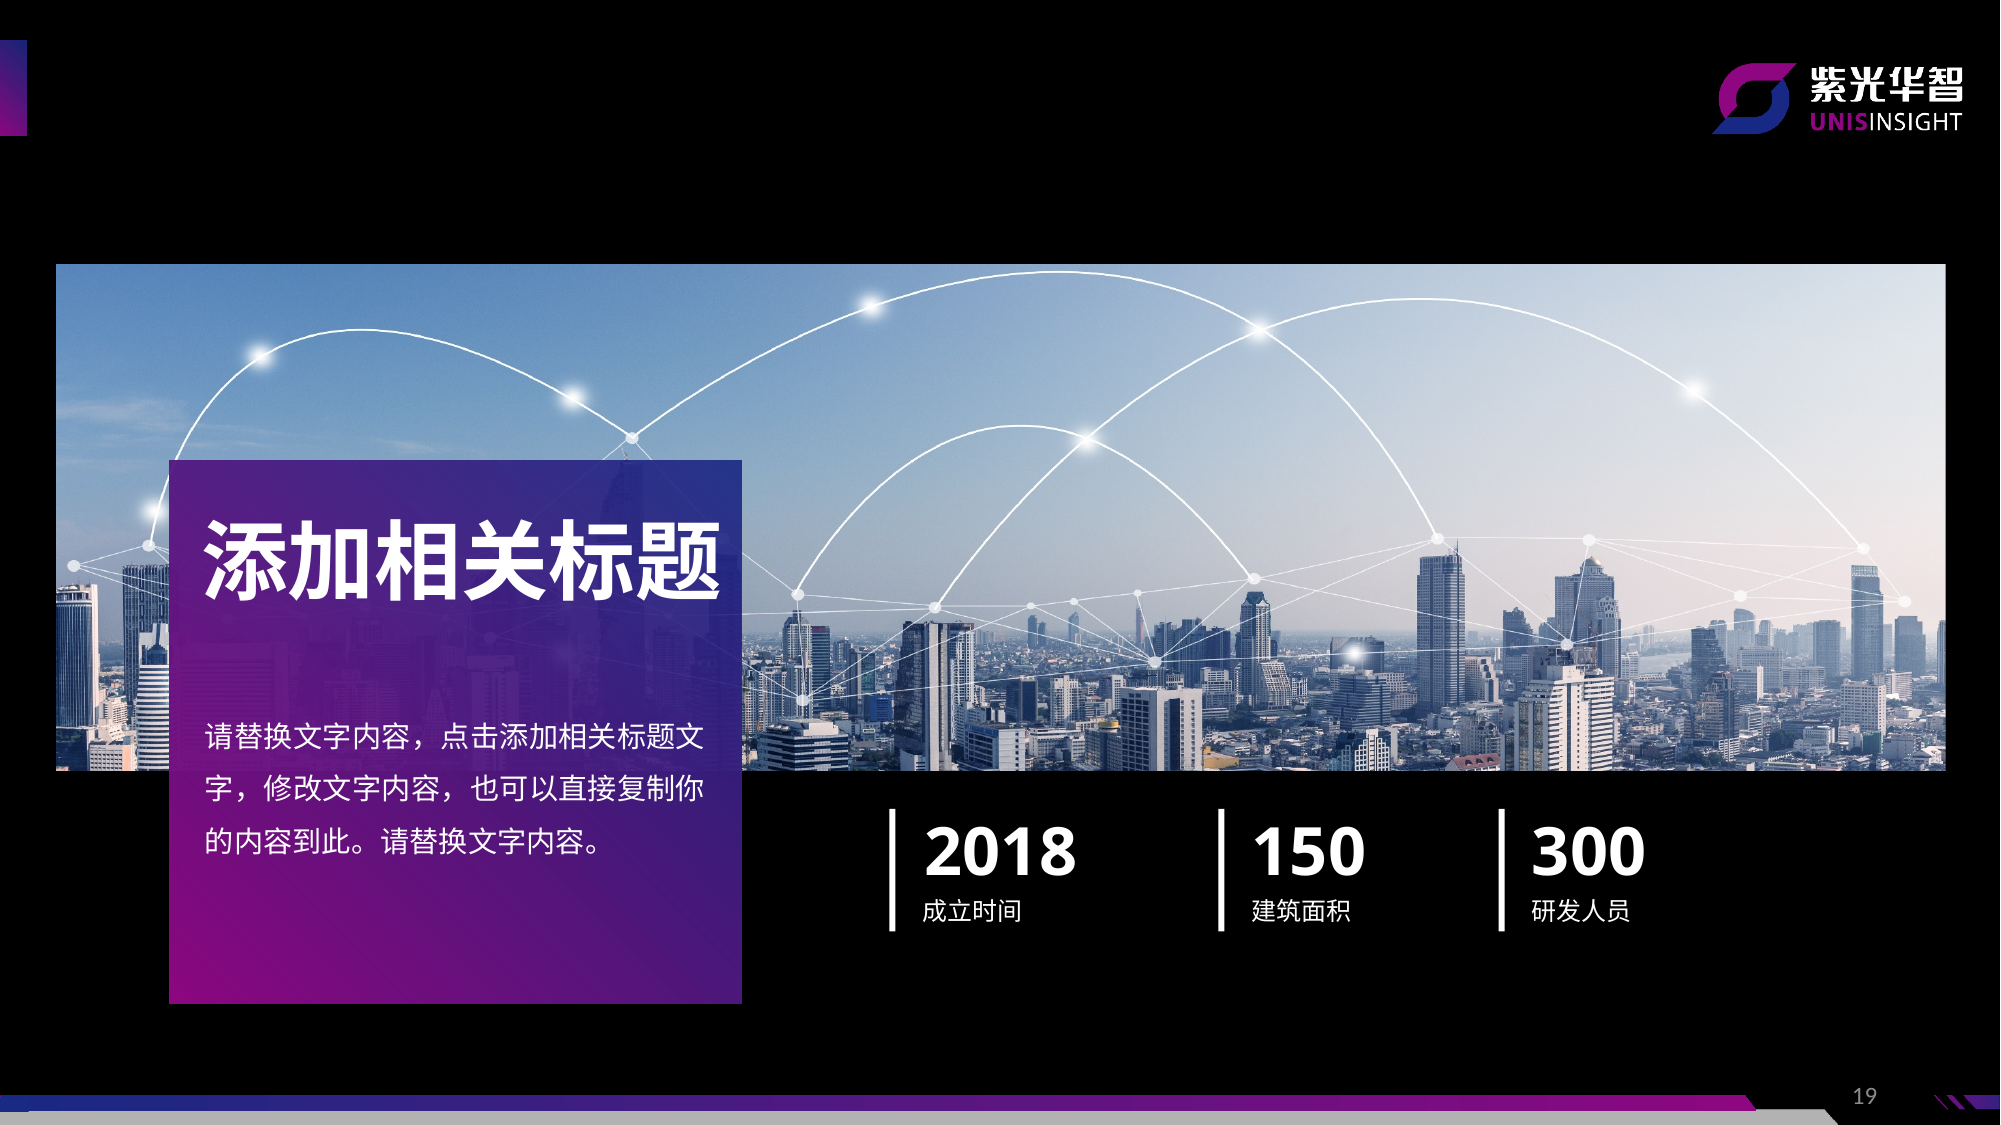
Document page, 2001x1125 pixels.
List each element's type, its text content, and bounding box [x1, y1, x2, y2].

text_box 成立时间 [907, 888, 1038, 933]
text_box [1217, 808, 1225, 933]
text_box [168, 771, 743, 1004]
text_box 300 [1531, 808, 1647, 888]
picture [0, 1095, 2000, 1125]
text_box 2018 [924, 808, 1078, 897]
text_box 研发人员 [1517, 888, 1647, 933]
text_box 请替换文字内容，点击添加相关标题文字，修改文字内容，也可以直接复制你的内容到此。请替换文字内容。 [190, 771, 721, 866]
text_box [1498, 808, 1506, 933]
picture [1710, 62, 1963, 135]
text_box [888, 808, 896, 933]
text_box 150 [1251, 808, 1367, 888]
picture [55, 264, 1946, 771]
text_box 建筑面积 [1236, 888, 1367, 933]
